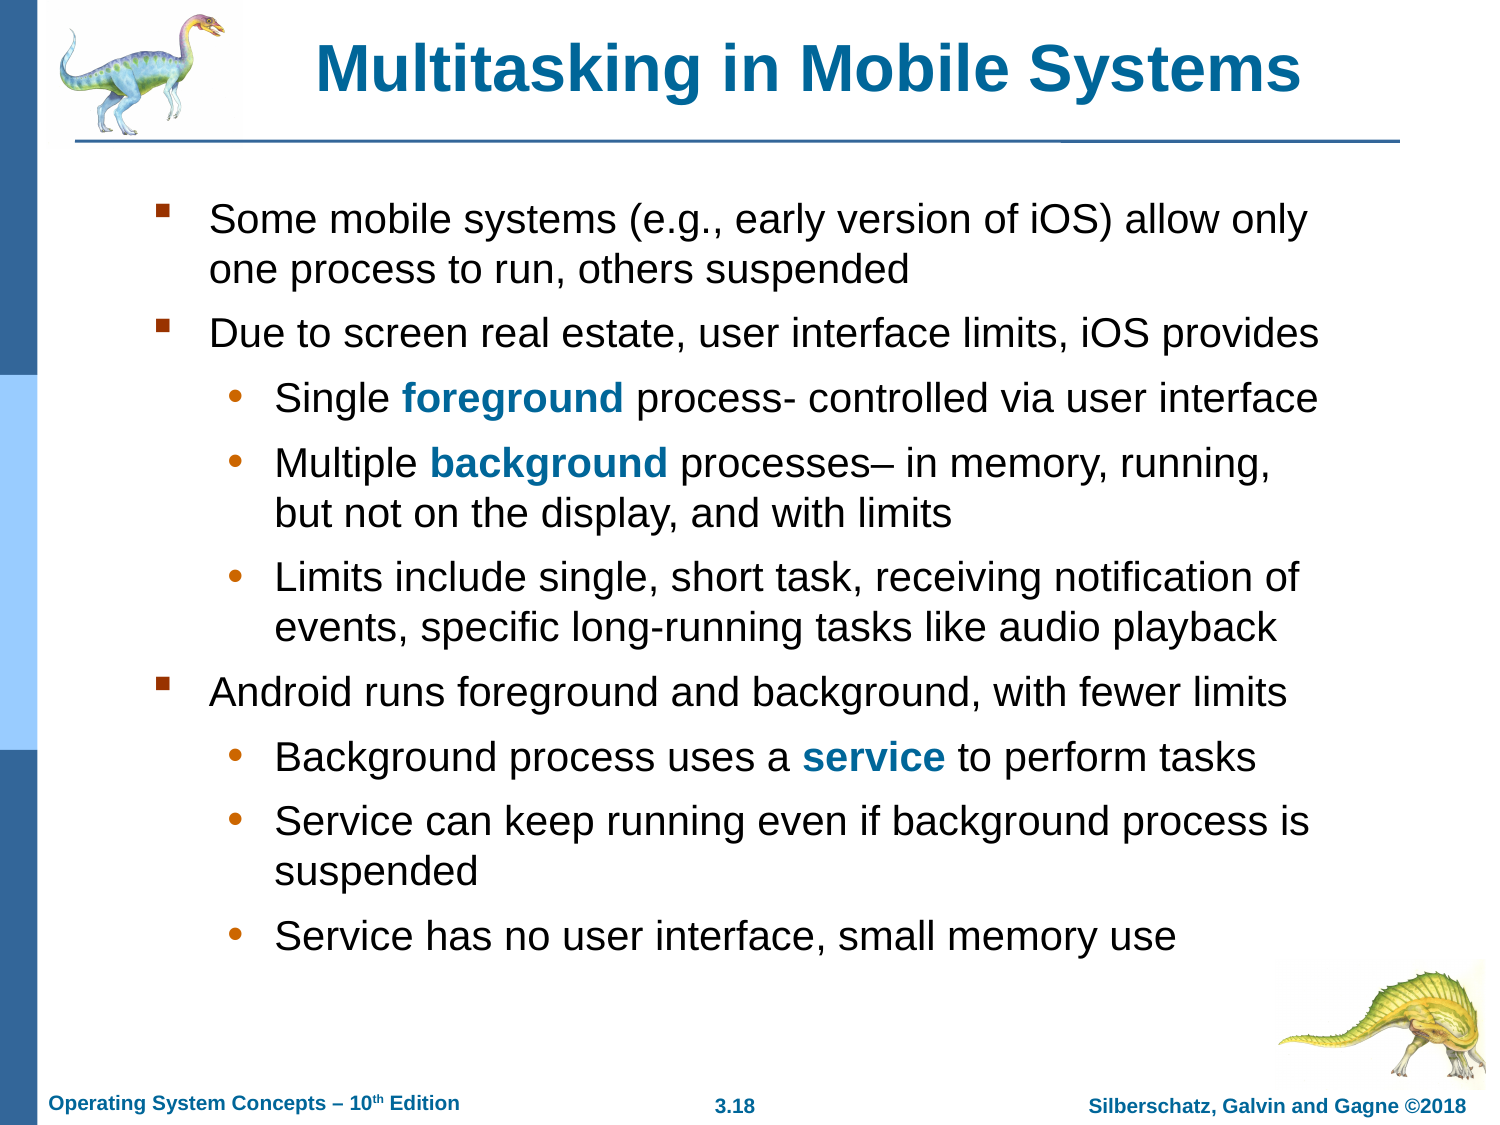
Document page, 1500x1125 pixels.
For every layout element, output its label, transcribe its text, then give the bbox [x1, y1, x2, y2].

list Some mobile systems (e.g., early version of iOS) allow only one process to run, others suspended Due to screen real estate, user interface limits, iOS provides Single foreground process- controlled via user interface Multiple background processes– in memory, running, but not on the display, and with limits Limits include single, short task, receiving notification of events, specific long-running tasks like audio playback Android runs foreground and background, with fewer limits Background process uses a service to perform tasks Service can keep running even if background process is suspended Service has no user interface, small memory use [137, 184, 1345, 914]
picture [1275, 959, 1486, 1090]
title Multitasking in Mobile Systems [134, 18, 1485, 113]
picture [46, 0, 243, 149]
